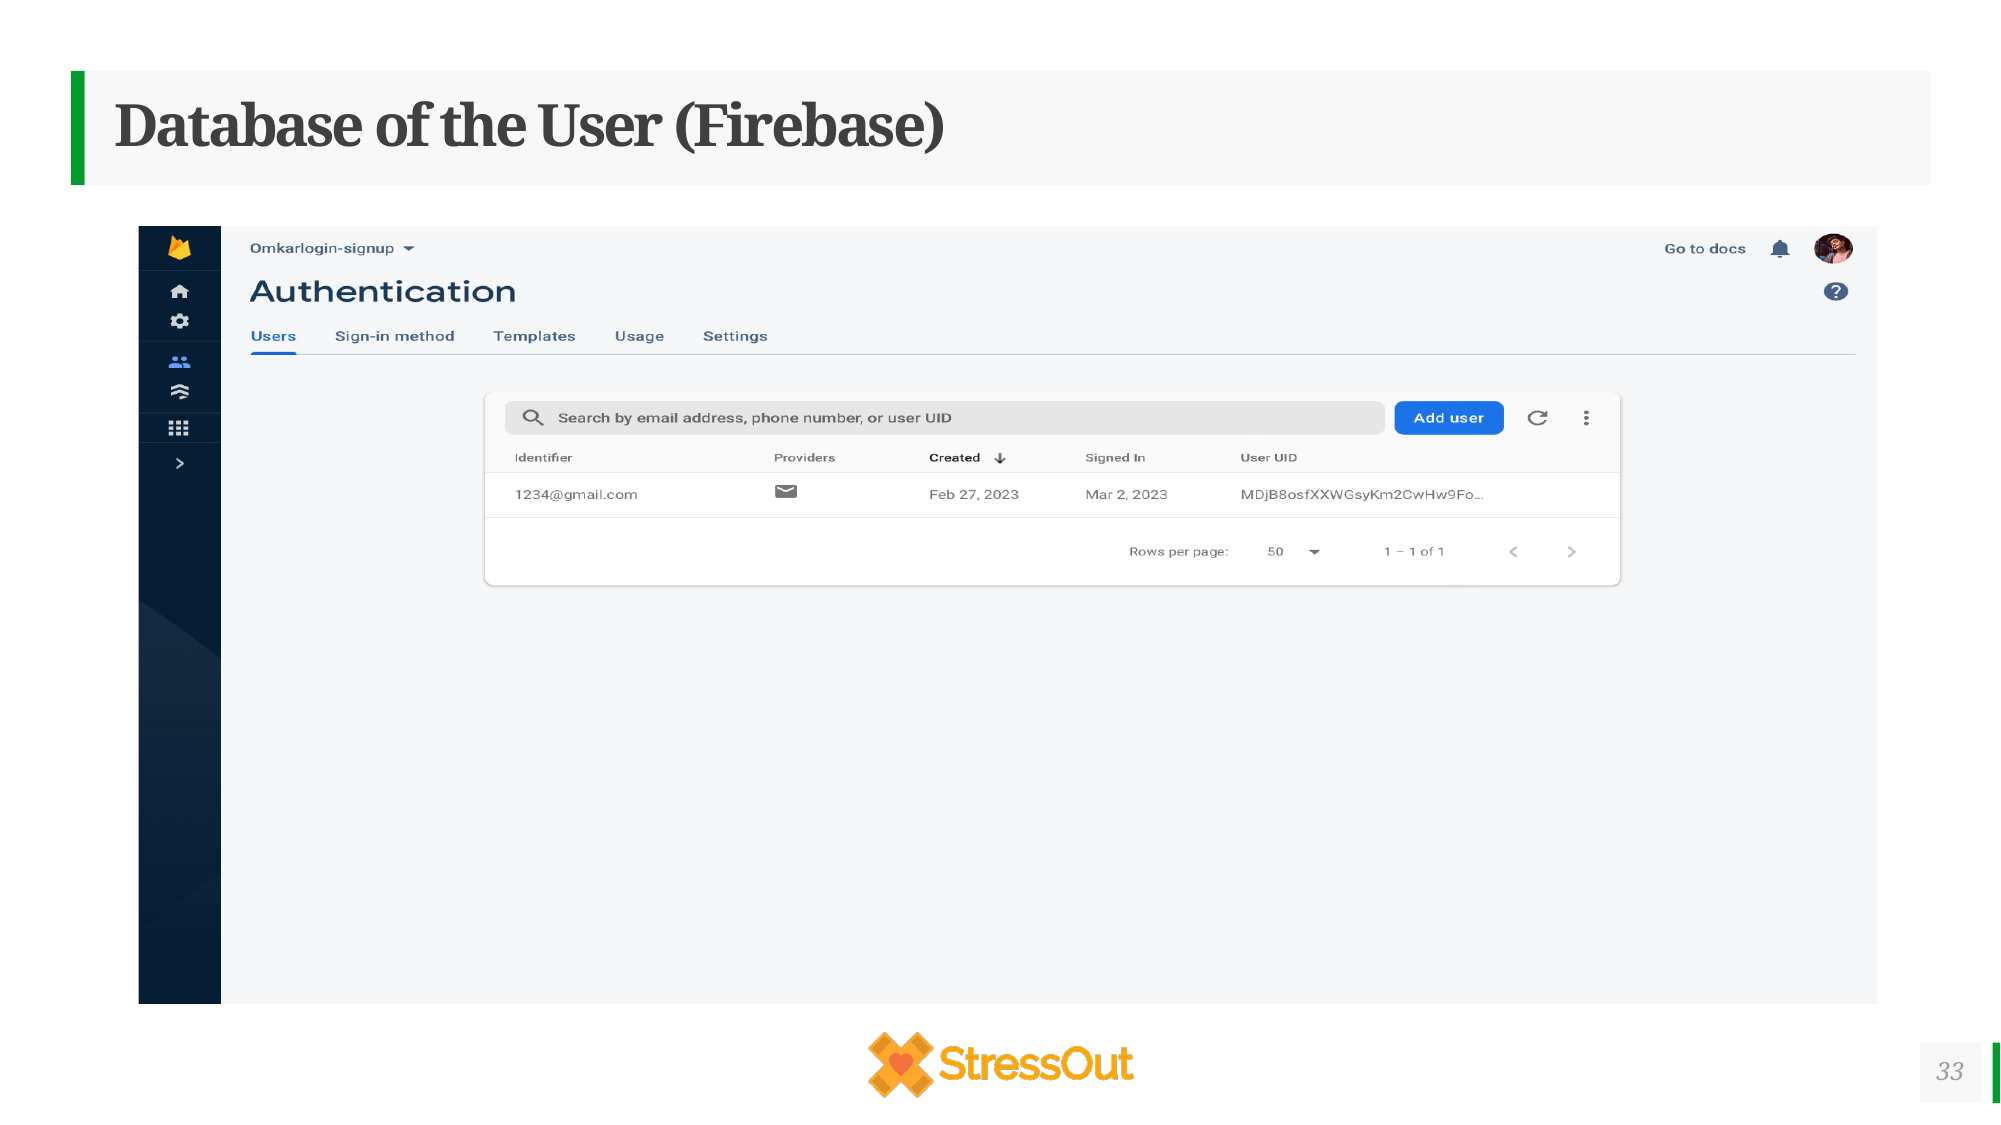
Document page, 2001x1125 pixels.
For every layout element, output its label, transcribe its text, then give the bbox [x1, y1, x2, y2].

slide_number 33 [1920, 1042, 1982, 1103]
title Database of the User (Firebase) [84, 70, 1932, 185]
picture [856, 1025, 1144, 1105]
picture [138, 226, 1878, 1004]
